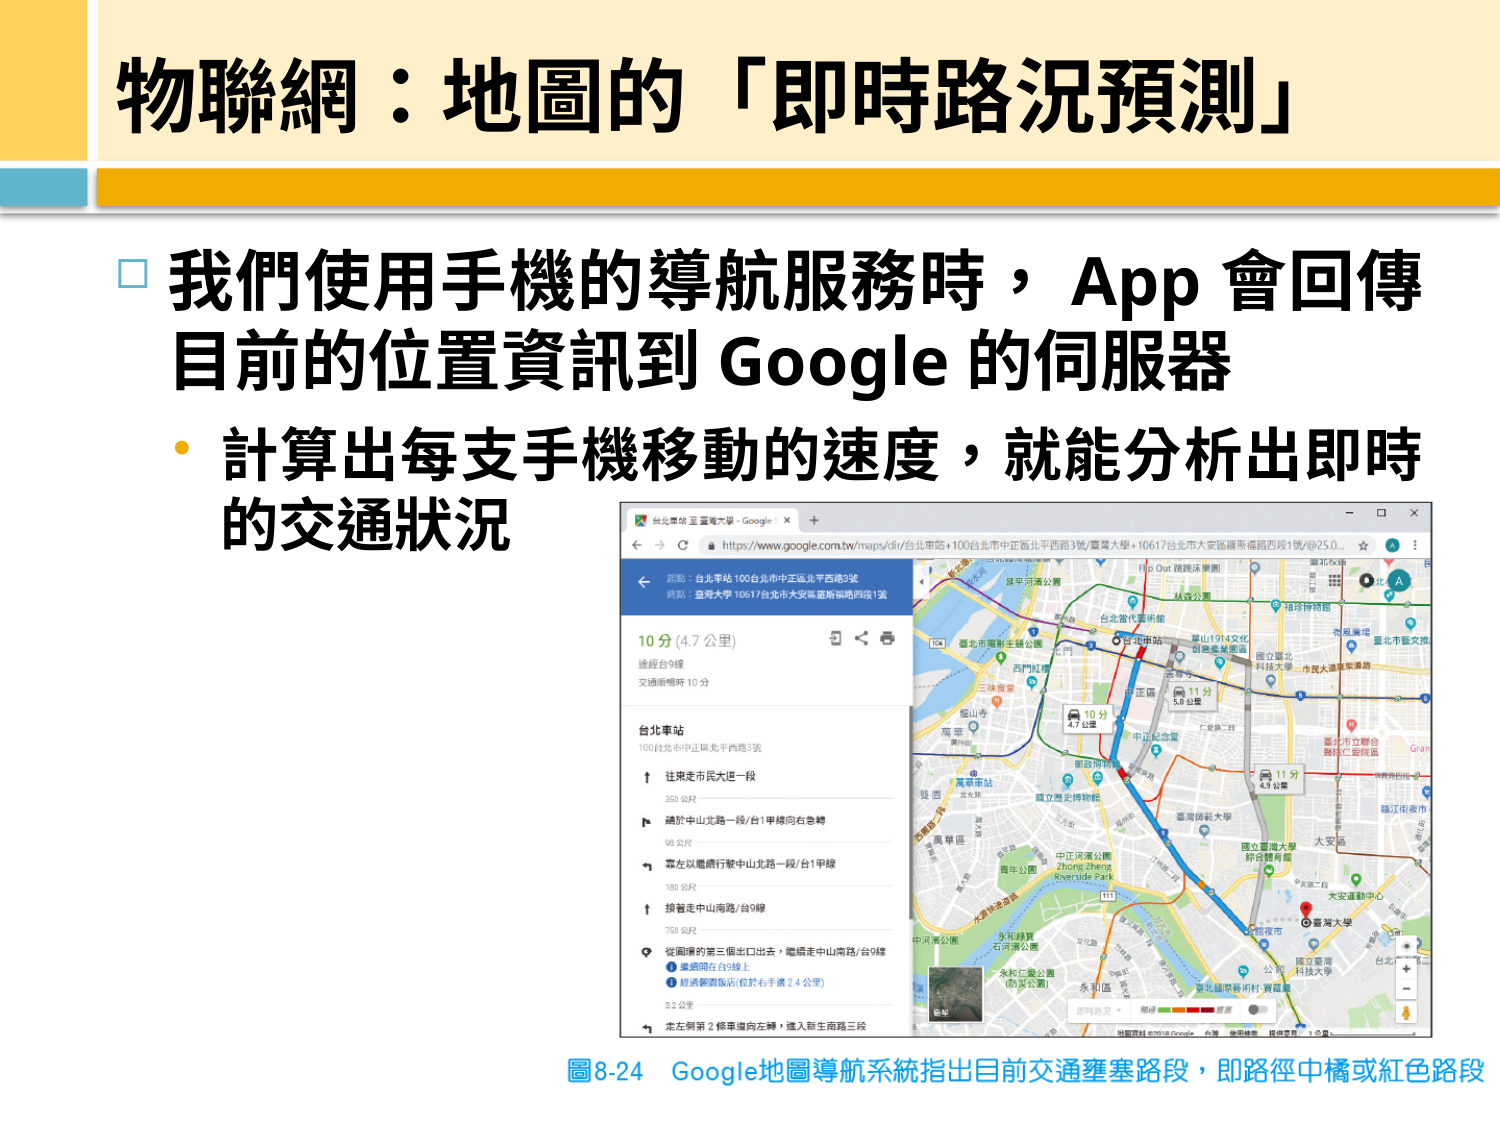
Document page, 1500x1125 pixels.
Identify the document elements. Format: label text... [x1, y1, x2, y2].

title 物聯網：地圖的「即時路況預測」 [100, 26, 1438, 161]
picture [555, 482, 1496, 1096]
list 我們使用手機的導航服務時，App會回傳目前的位置資訊到Google的伺服器 計算出每支手機移動的速度，就能分析出即時的交通狀況 [100, 231, 1438, 1024]
